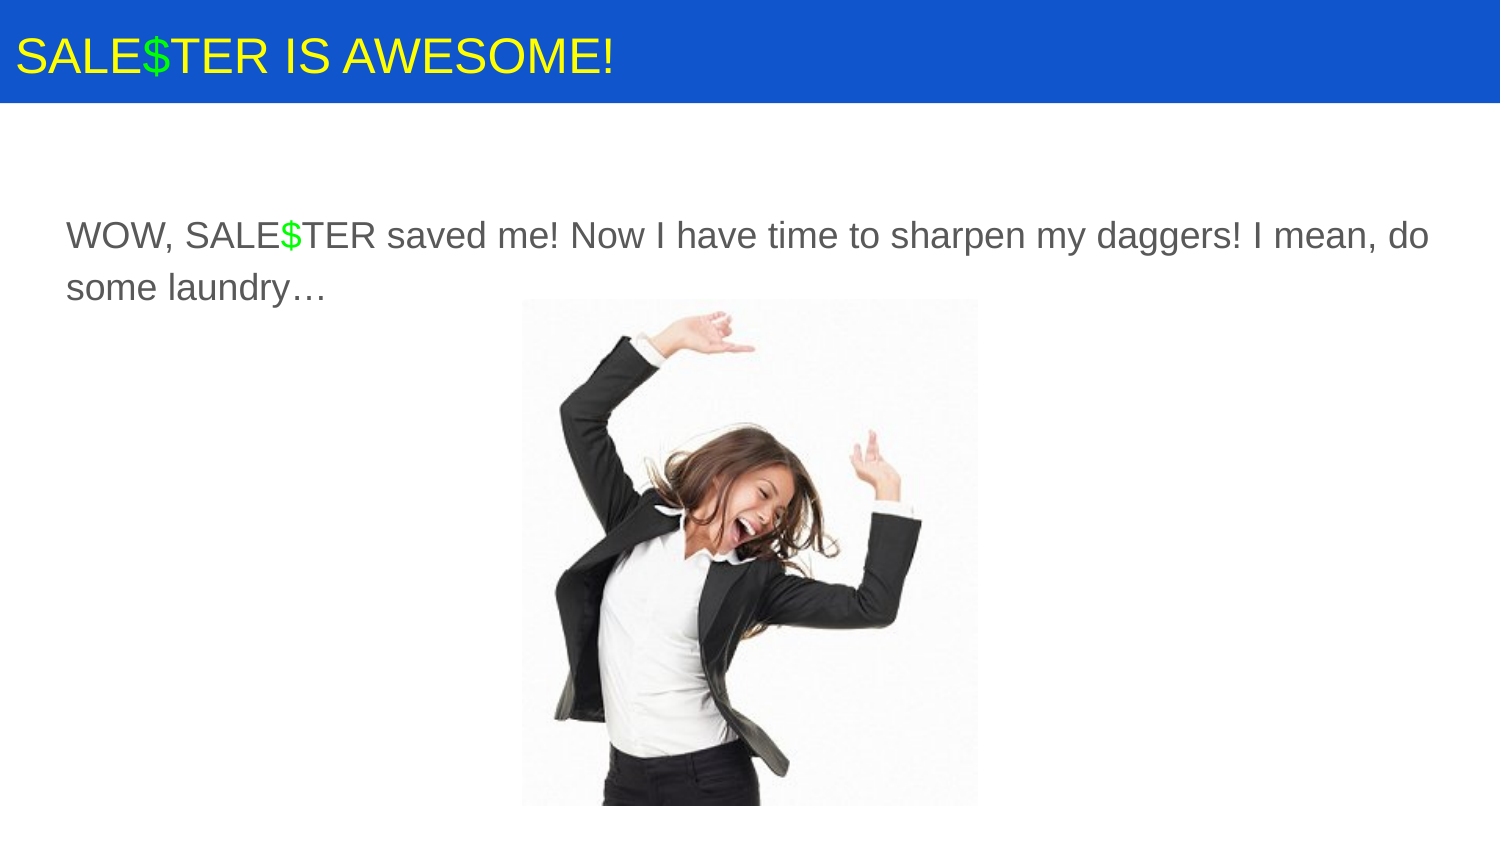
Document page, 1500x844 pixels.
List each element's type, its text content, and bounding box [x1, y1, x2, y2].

list WOW, SALE$TER saved me! Now I have time to sharpen my daggers! I mean, do some laundry… [51, 189, 1449, 750]
title SALE$TER IS AWESOME! [0, 0, 1500, 104]
picture [522, 299, 978, 807]
